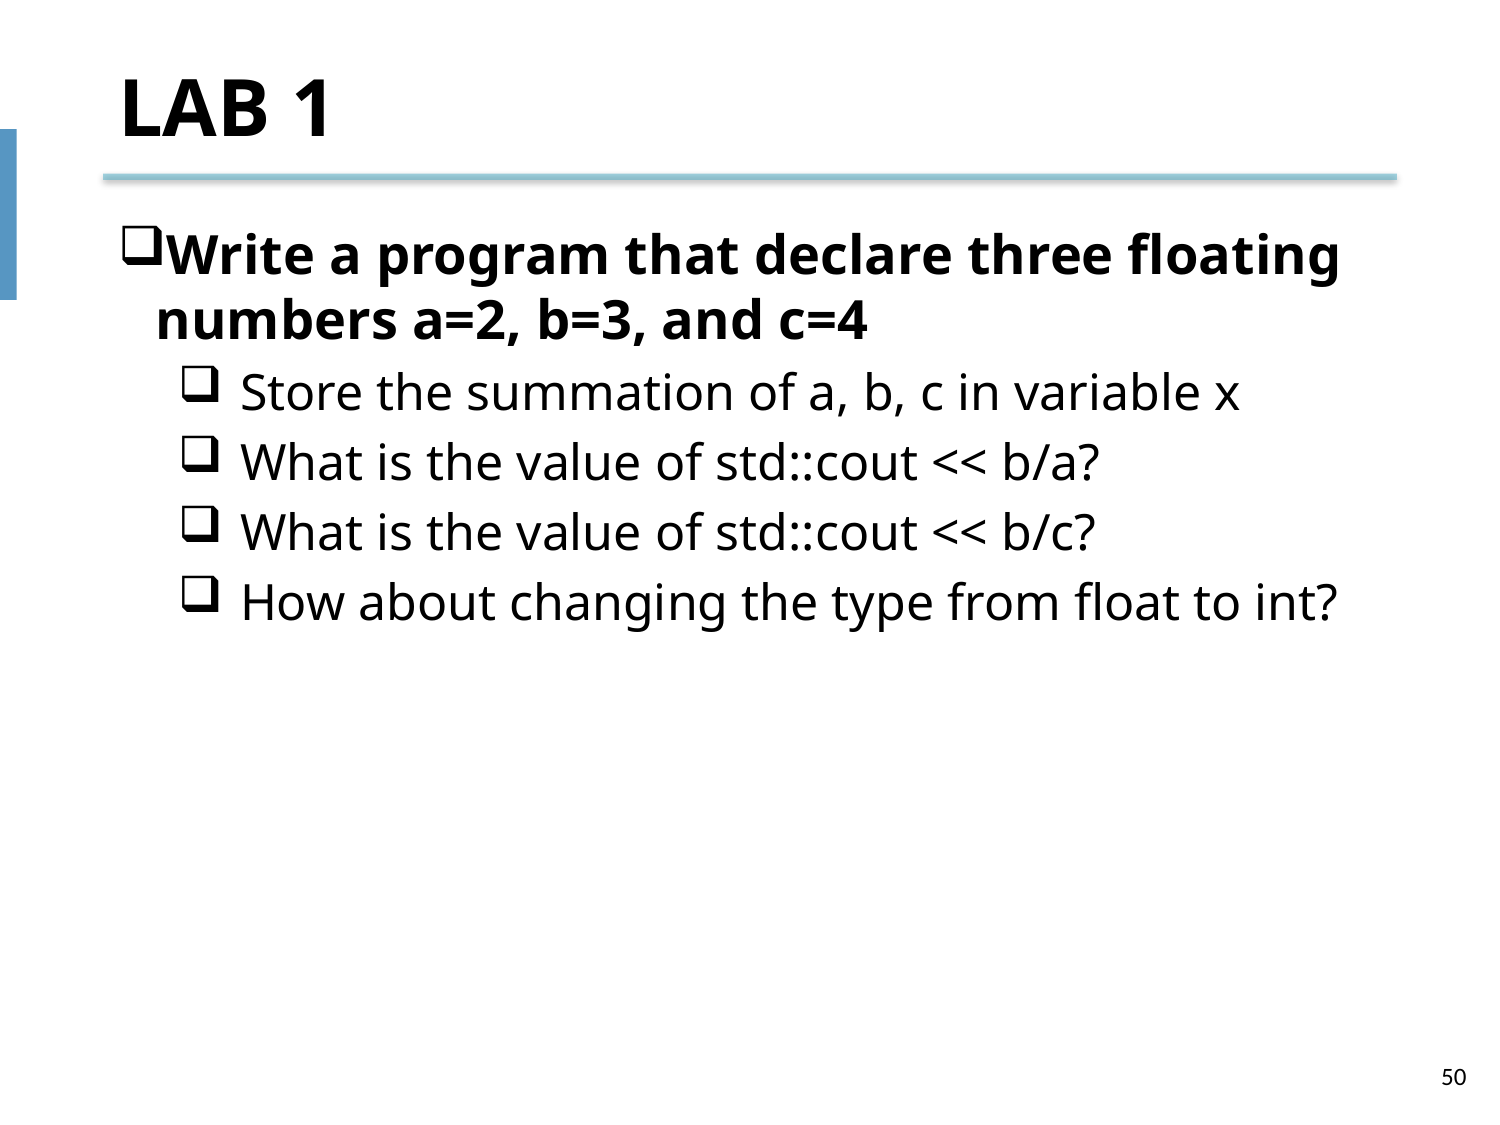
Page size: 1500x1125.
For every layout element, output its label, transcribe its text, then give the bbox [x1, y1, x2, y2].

slide_number 50 [1131, 1045, 1482, 1106]
title LAB 1 [103, 25, 1397, 185]
list Write a program that declare three floating numbers a=2, b=3, and c=4 Store the summation of a, b, c in variable x What is the value of std::cout << b/a? What is the value of std::cout << b/c? How about changing the type from float to int? [103, 212, 1397, 1046]
